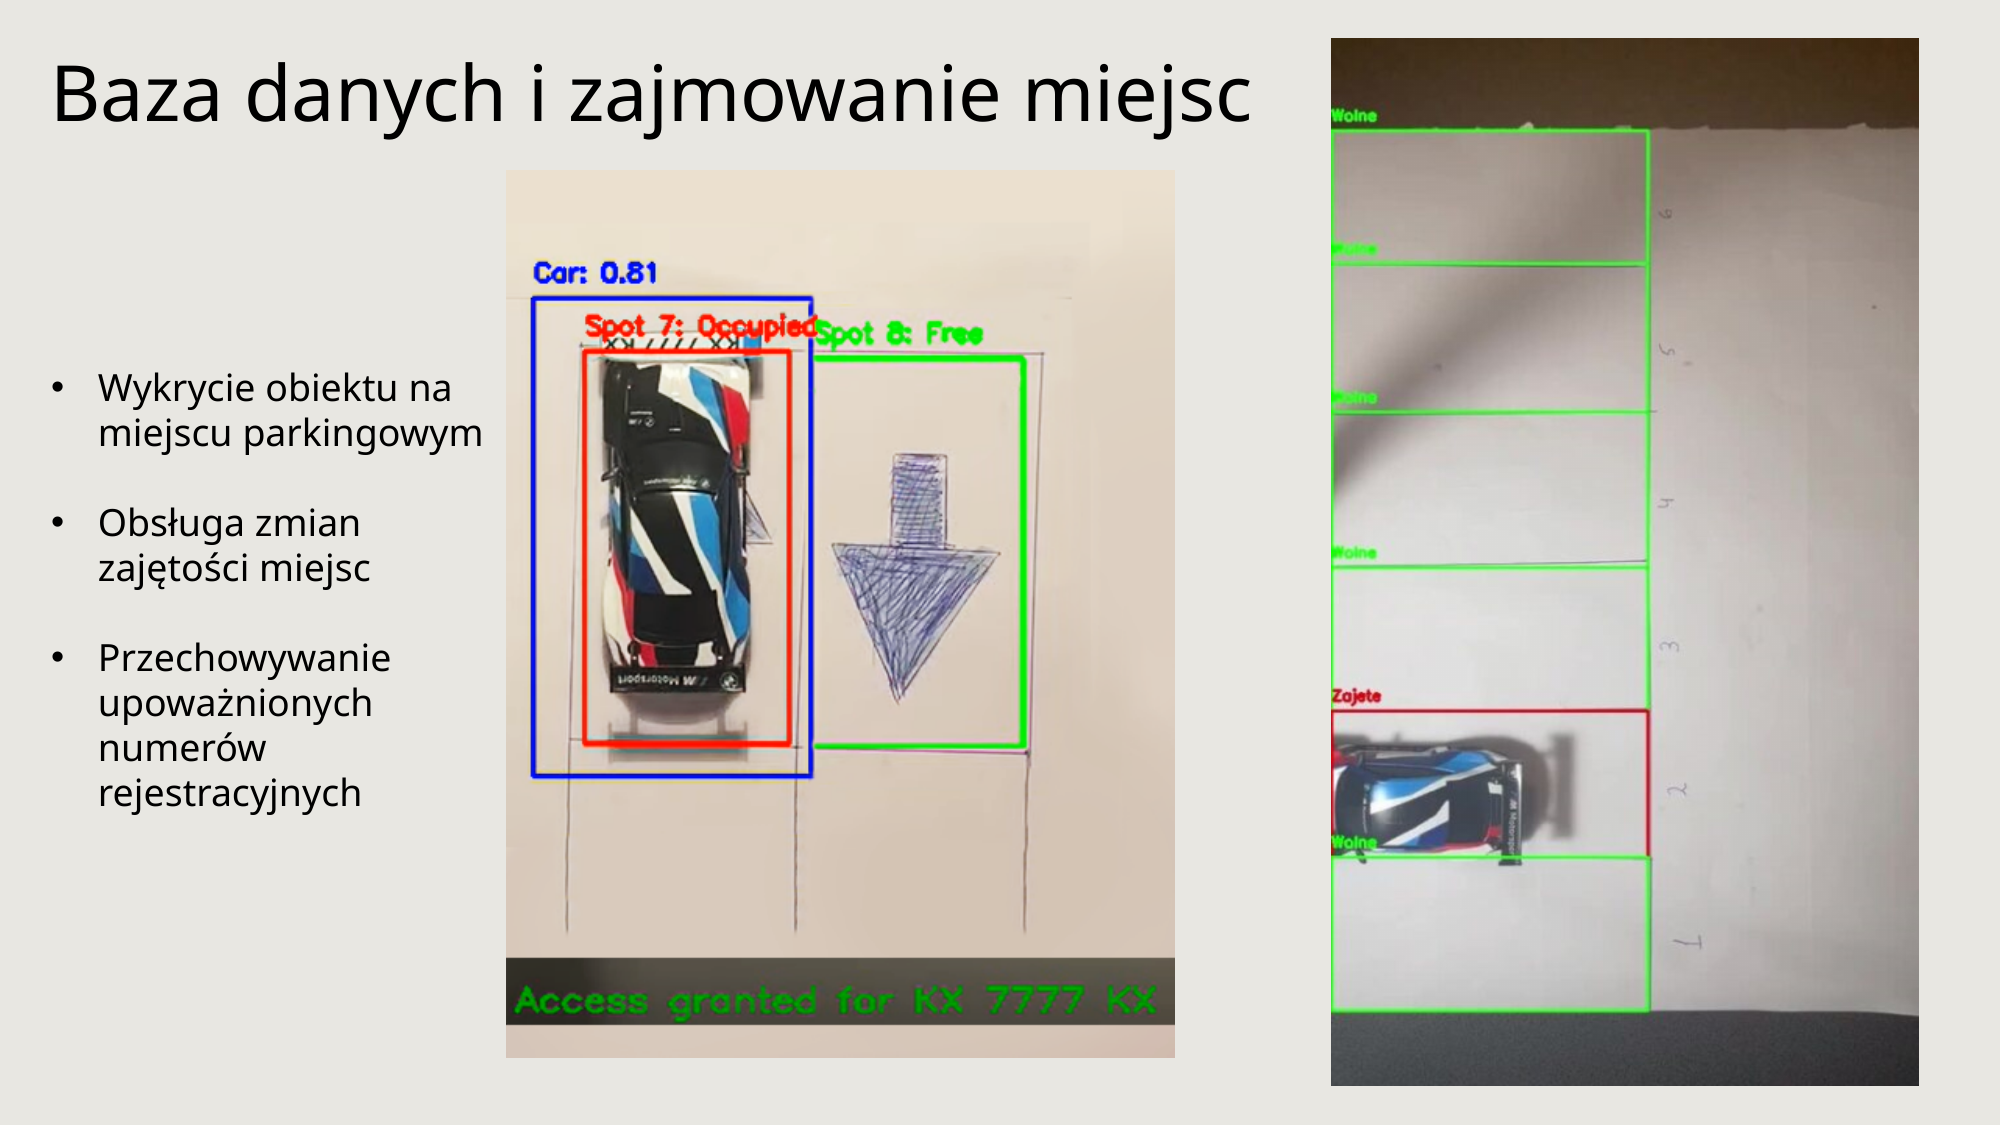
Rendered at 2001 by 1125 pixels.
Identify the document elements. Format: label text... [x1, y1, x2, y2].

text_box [1329, 37, 1920, 1087]
text_box Wykrycie obiektu na miejscu parkingowym Obsługa zmian zajętości miejsc Przechowywanie upoważnionych numerów rejestracyjnych [35, 356, 506, 867]
picture [506, 170, 1175, 1058]
title Baza danych i zajmowanie miejsc [35, 27, 1271, 145]
